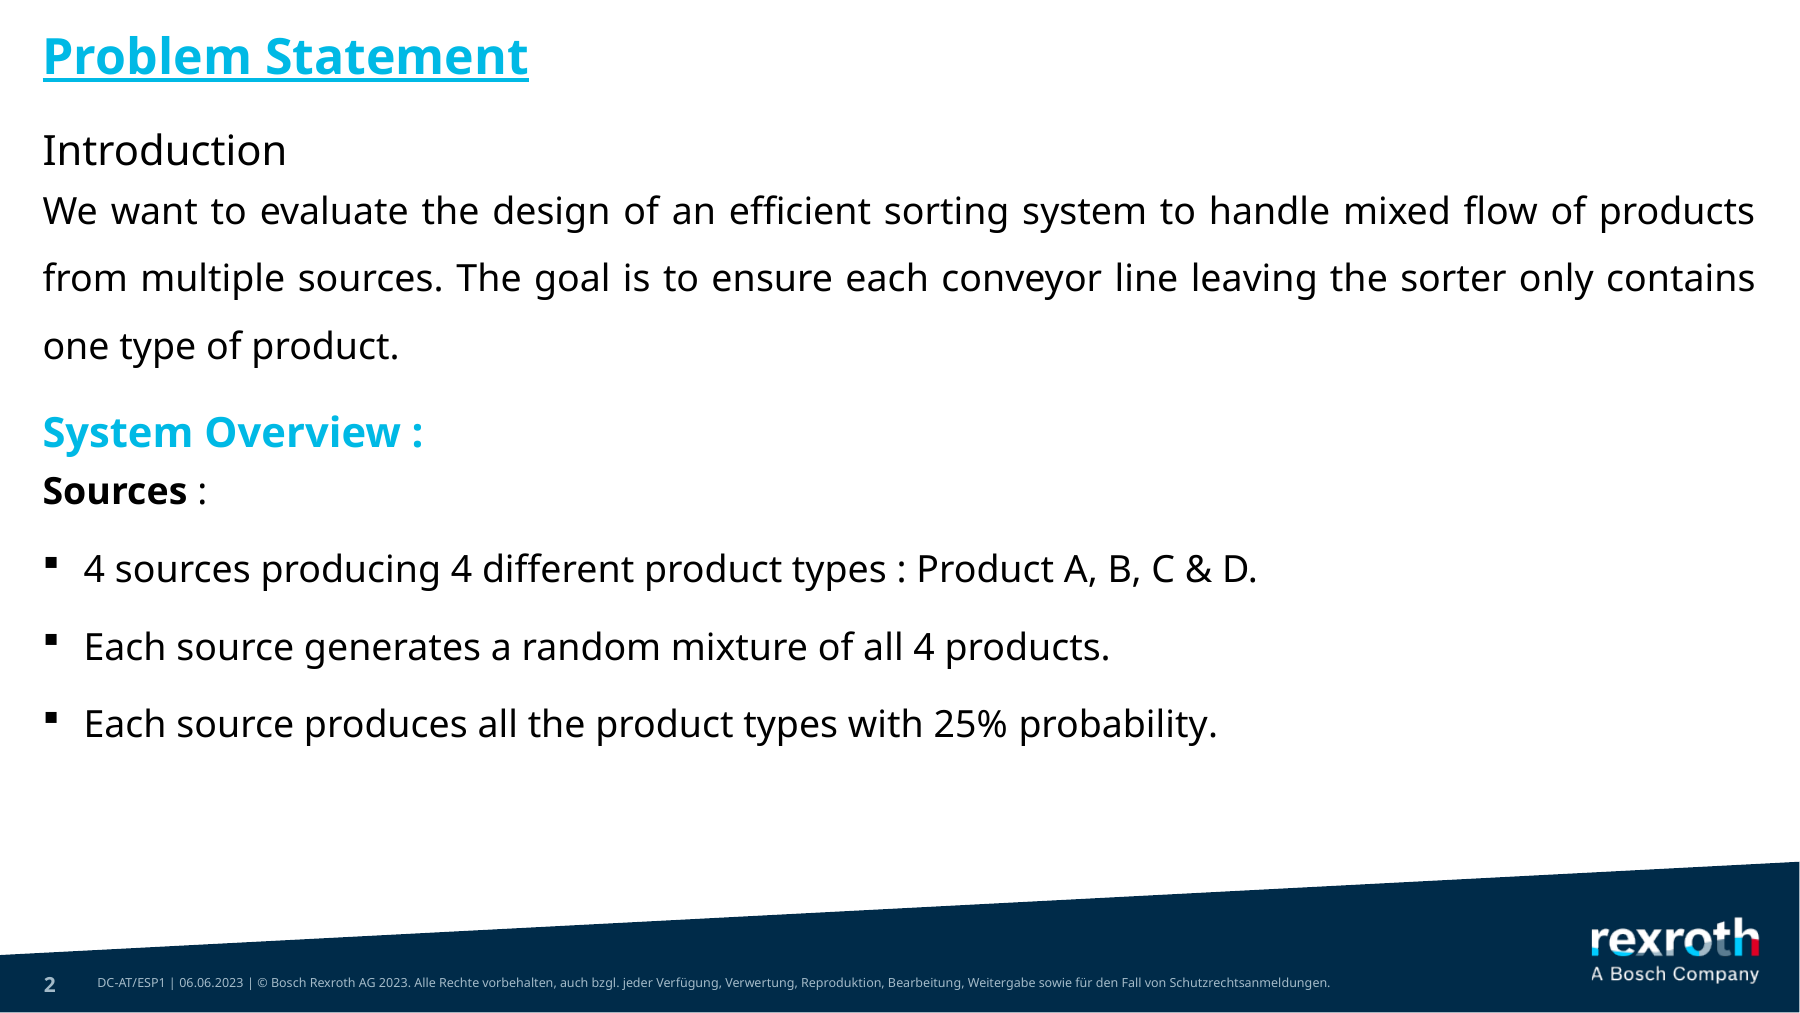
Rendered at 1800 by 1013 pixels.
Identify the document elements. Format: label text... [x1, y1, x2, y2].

text_box System Overview : [42, 412, 1758, 476]
list We want to evaluate the design of an efficient sorting system to handle mixed flow of products from multiple sources. The goal is to ensure each conveyor line leaving the sorter only contains one type of product. [42, 194, 1758, 365]
text_box Sources : 4 sources producing 4 different product types : Product A, B, C & D. Each source generates a random mixture of all 4 products. Each source produces all the product types with 25% probability. [42, 476, 1758, 866]
text_box Introduction [42, 129, 1758, 194]
slide_number 2 [43, 971, 99, 1013]
list Problem Statement [42, 31, 1758, 96]
